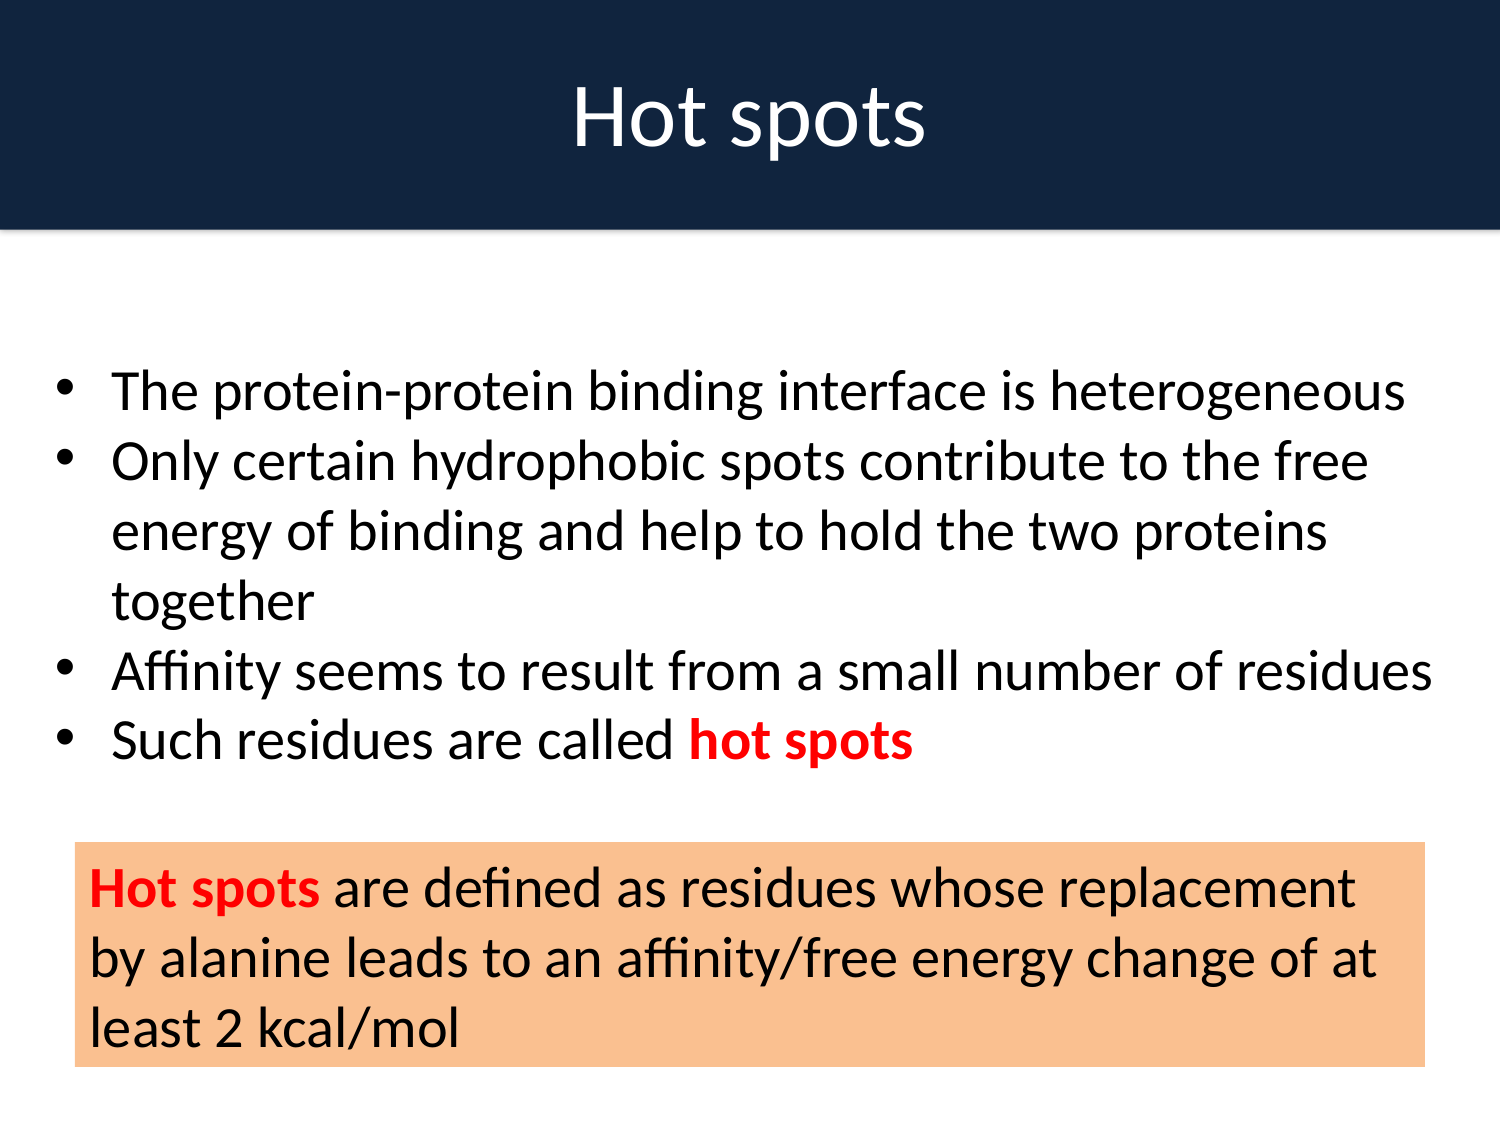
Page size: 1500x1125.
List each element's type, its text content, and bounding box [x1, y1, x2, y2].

text_box [0, 0, 1500, 230]
title Hot spots [75, 15, 1425, 204]
text_box Hot spots are defined as residues whose replacement by alanine leads to an affinity/free energy change of at least 2 kcal/mol [74, 842, 1425, 1067]
text_box The protein-protein binding interface is heterogeneous Only certain hydrophobic spots contribute to the free energy of binding and help to hold the two proteins together Affinity seems to result from a small number of residues Such residues are called hot spots [40, 344, 1500, 850]
